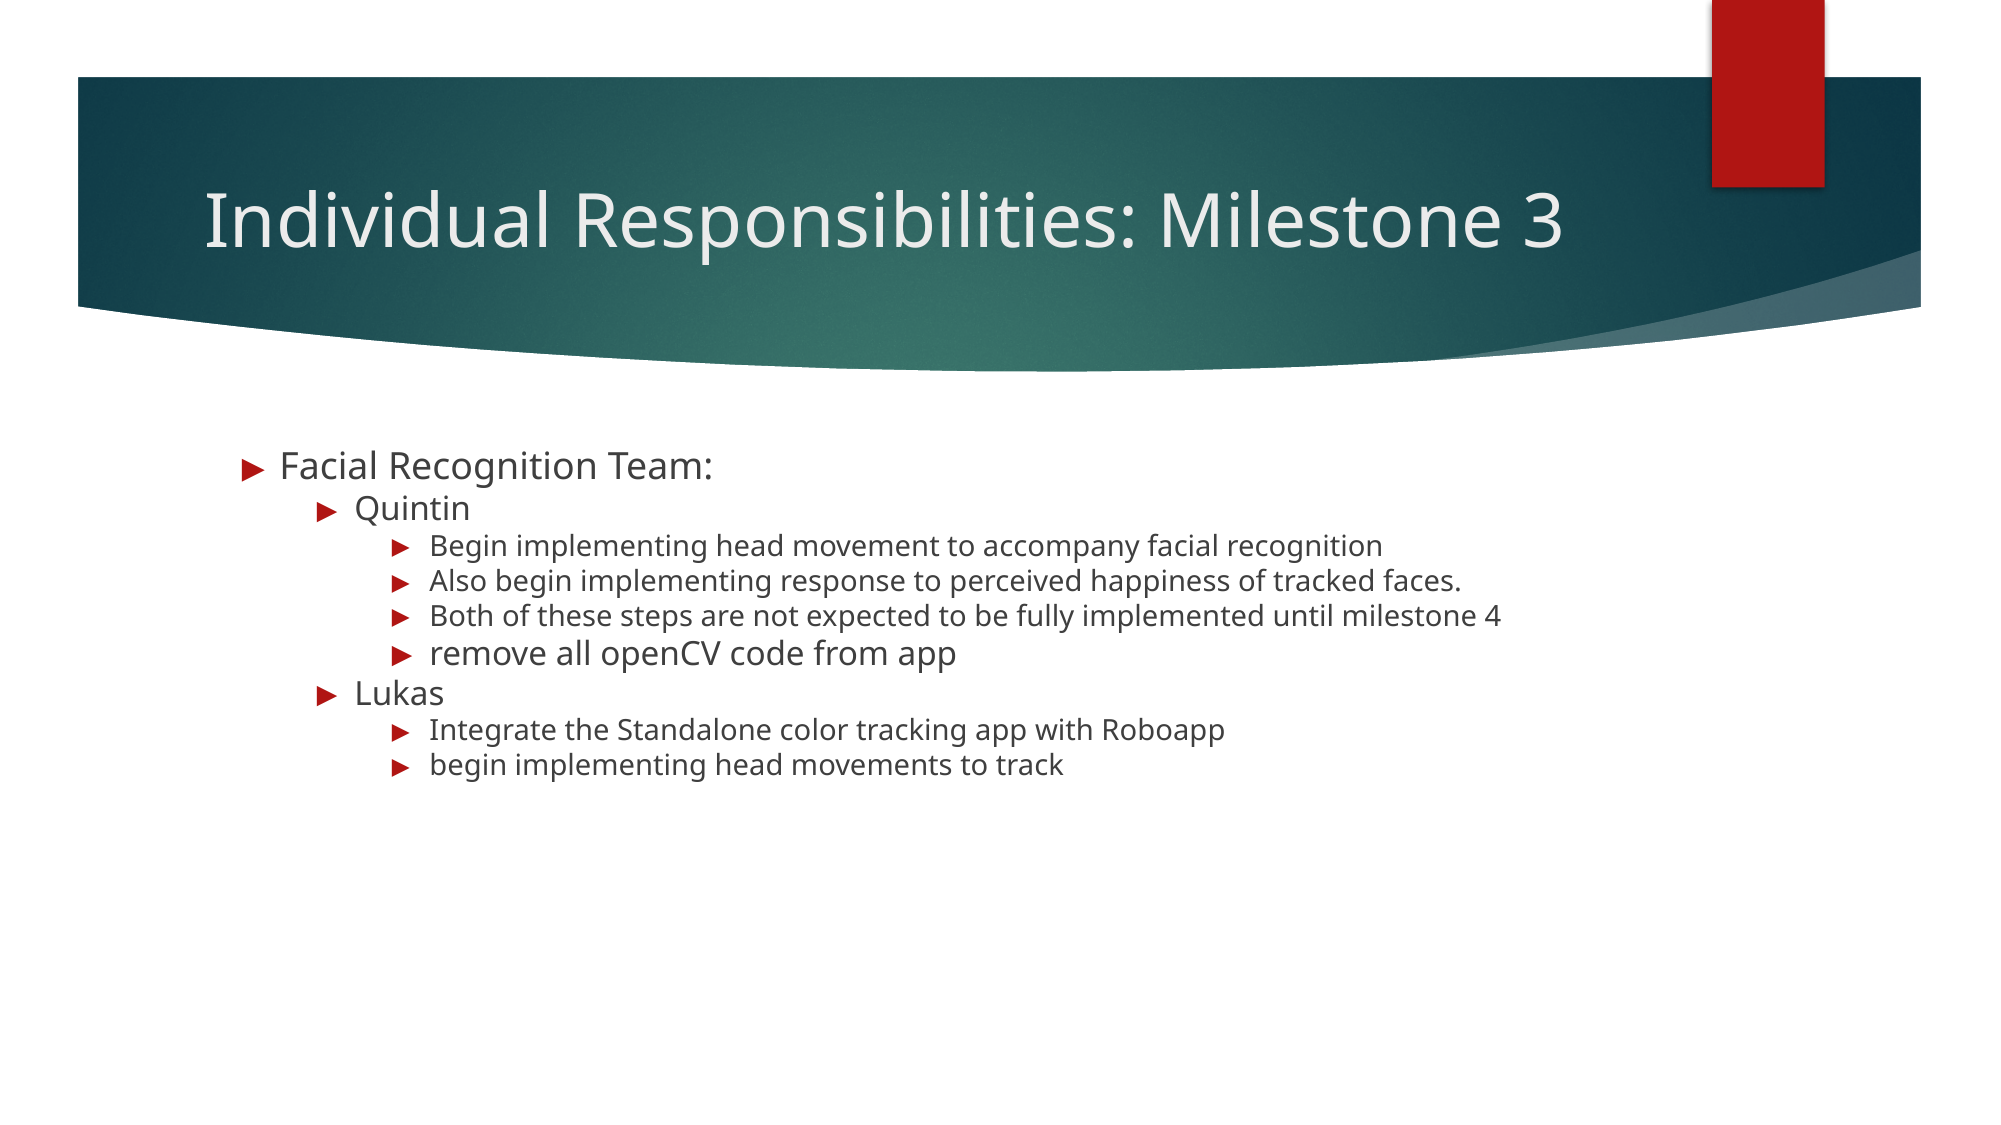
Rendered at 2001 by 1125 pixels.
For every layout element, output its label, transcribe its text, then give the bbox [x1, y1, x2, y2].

list Facial Recognition Team: Quintin Begin implementing head movement to accompany facial recognition Also begin implementing response to perceived happiness of tracked faces. Both of these steps are not expected to be fully implemented until milestone 4 remove all openCV code from app Lukas Integrate the Standalone color tracking app with Roboapp begin implementing head movements to track [189, 427, 1638, 988]
picture [79, 78, 1920, 371]
title Individual Responsibilities: Milestone 3 [189, 159, 1638, 276]
